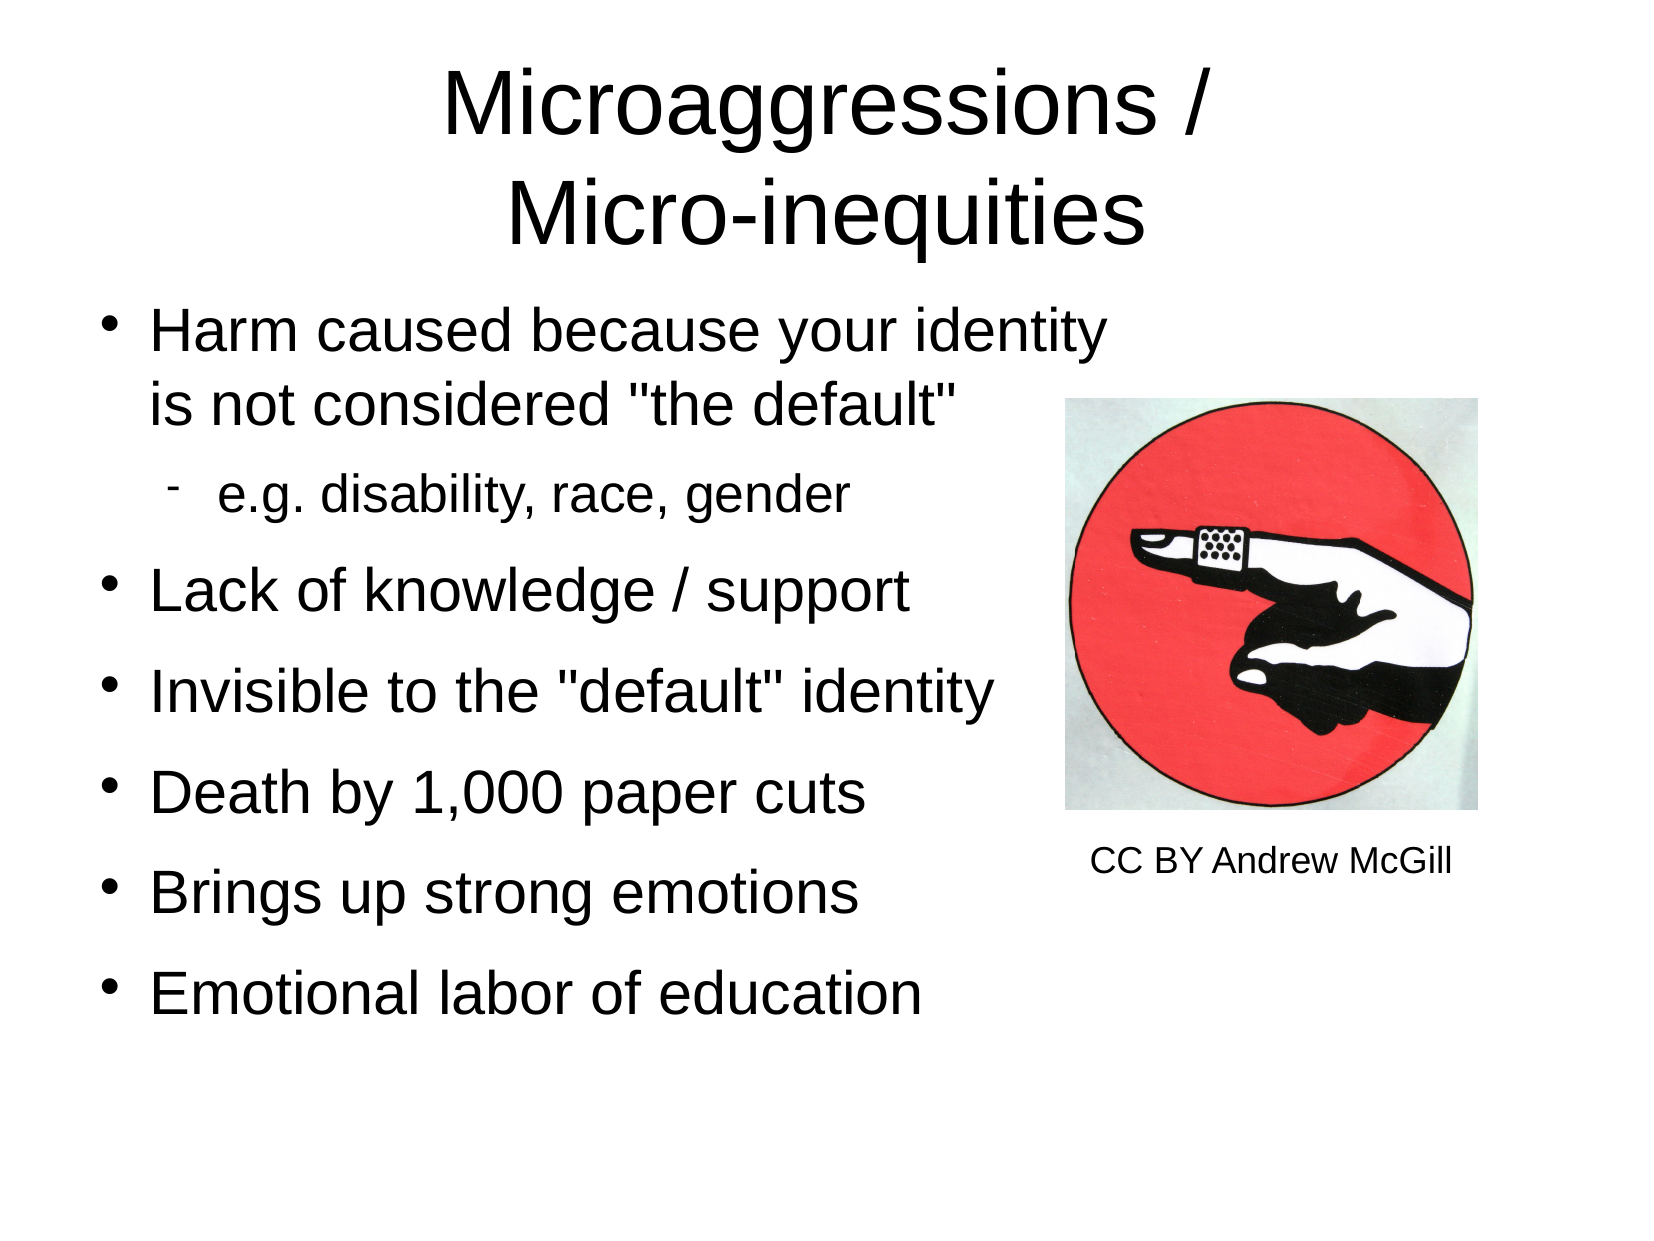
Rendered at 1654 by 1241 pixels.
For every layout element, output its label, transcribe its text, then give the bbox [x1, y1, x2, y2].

text_box Microaggressions / Micro-inequities [82, 49, 1571, 257]
picture [1065, 398, 1478, 811]
text_box CC BY Andrew McGill [1074, 829, 1468, 886]
text_box Harm caused because your identity is not considered "the default" e.g. disability, race, gender Lack of knowledge / support Invisible to the "default" identity Death by 1,000 paper cuts Brings up strong emotions Emotional labor of education [82, 290, 1571, 1035]
